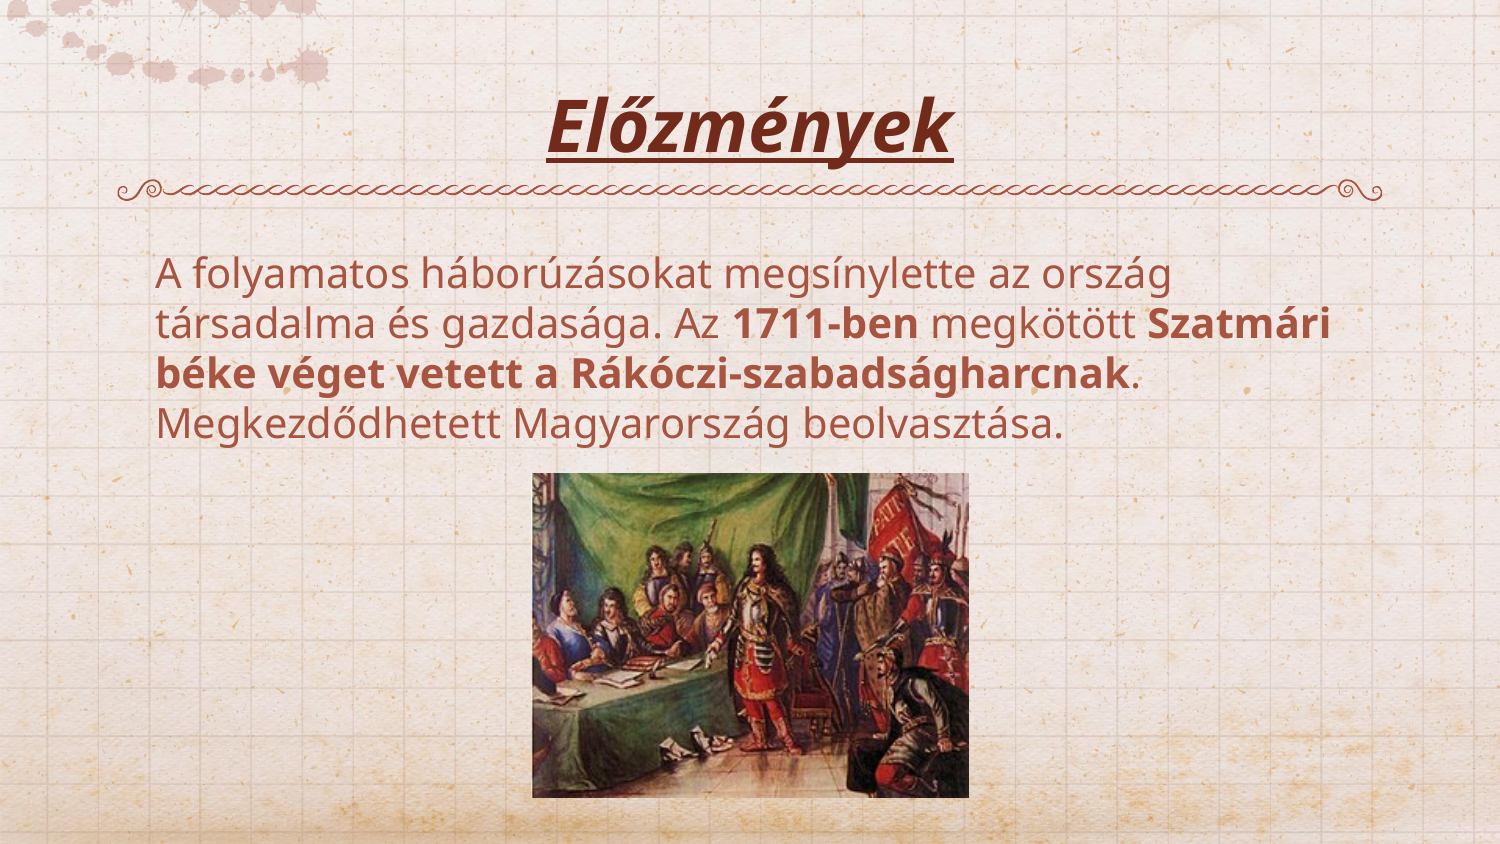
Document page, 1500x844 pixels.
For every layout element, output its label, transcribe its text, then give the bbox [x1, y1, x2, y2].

list A folyamatos háborúzásokat megsínylette az ország társadalma és gazdasága. Az 1711-ben megkötött Szatmári béke véget vetett a Rákóczi-szabadságharcnak. Megkezdődhetett Magyarország beolvasztása. [117, 194, 1383, 500]
picture [0, 0, 1500, 844]
title Előzmények [117, 76, 1383, 171]
